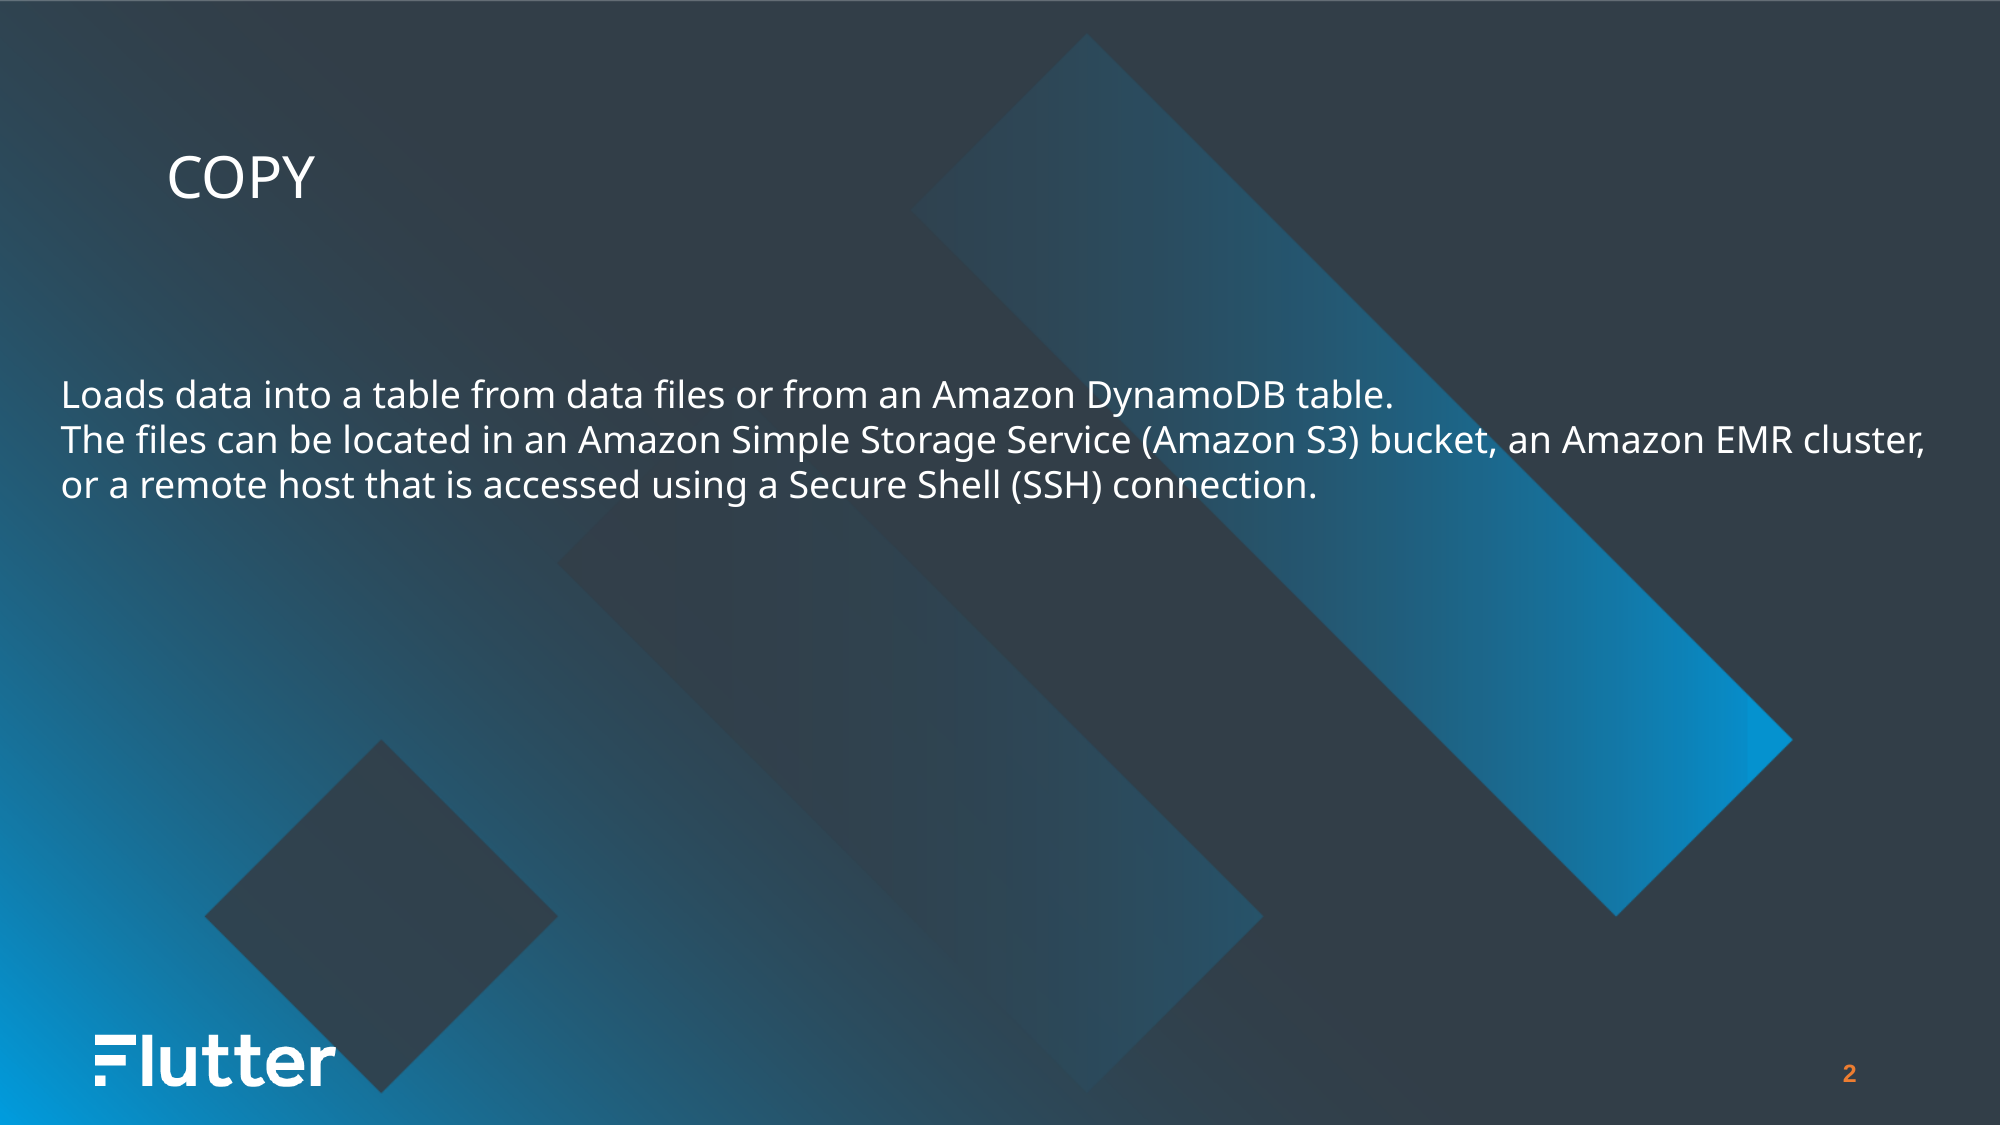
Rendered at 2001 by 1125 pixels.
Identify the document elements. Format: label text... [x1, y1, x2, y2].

picture [143, 1035, 152, 1085]
picture [96, 1035, 135, 1044]
picture [0, 0, 2000, 1125]
picture [96, 1076, 105, 1085]
text_box Loads data into a table from data files or from an Amazon DynamoDB table. The files can be located in an Amazon Simple Storage Service (Amazon S3) bucket, an Amazon EMR cluster, or a remote host that is accessed using a Secure Shell (SSH) connection. [45, 364, 1953, 514]
text_box COPY [151, 132, 331, 218]
picture [96, 1056, 125, 1065]
